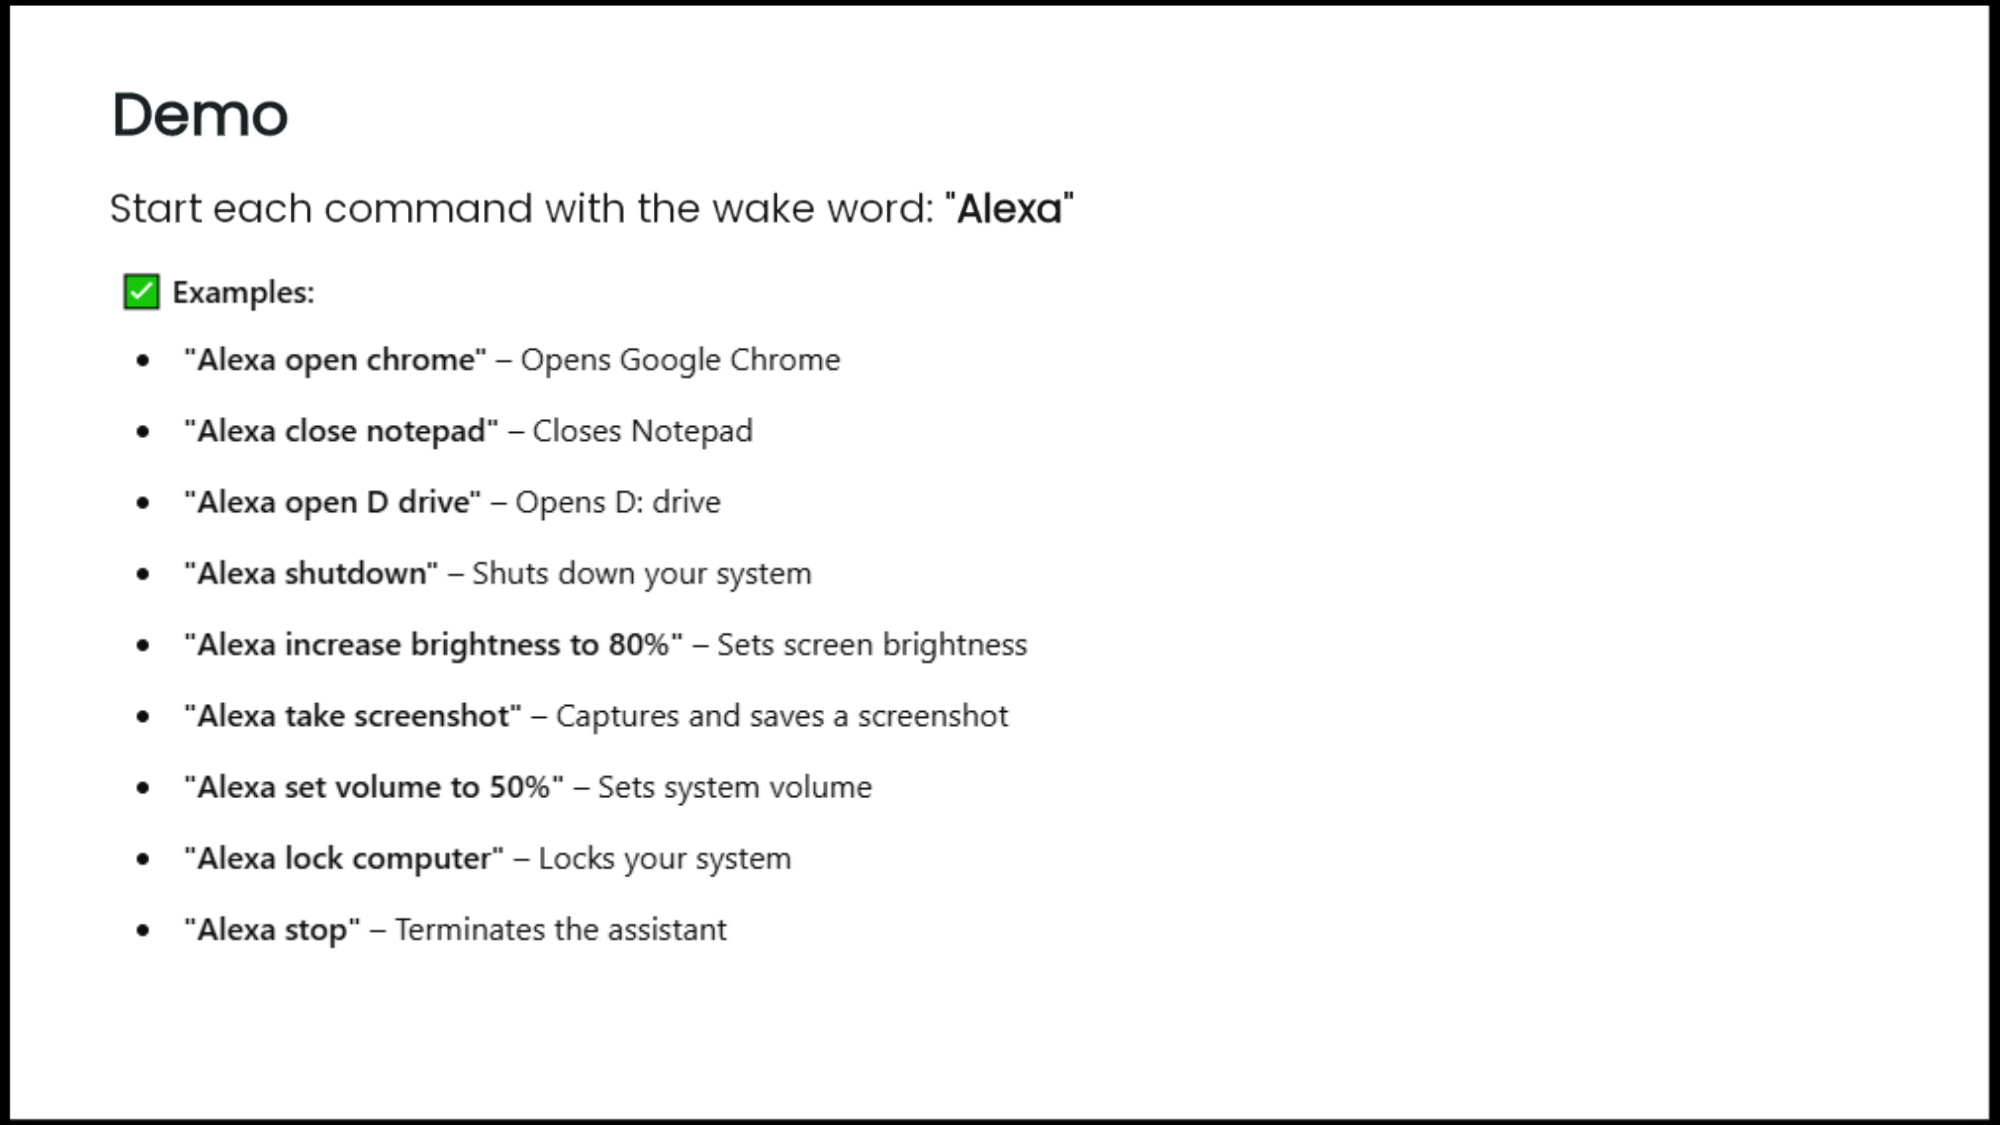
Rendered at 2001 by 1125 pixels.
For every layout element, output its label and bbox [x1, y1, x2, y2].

list [74, 240, 1192, 990]
picture [0, 0, 2000, 1125]
